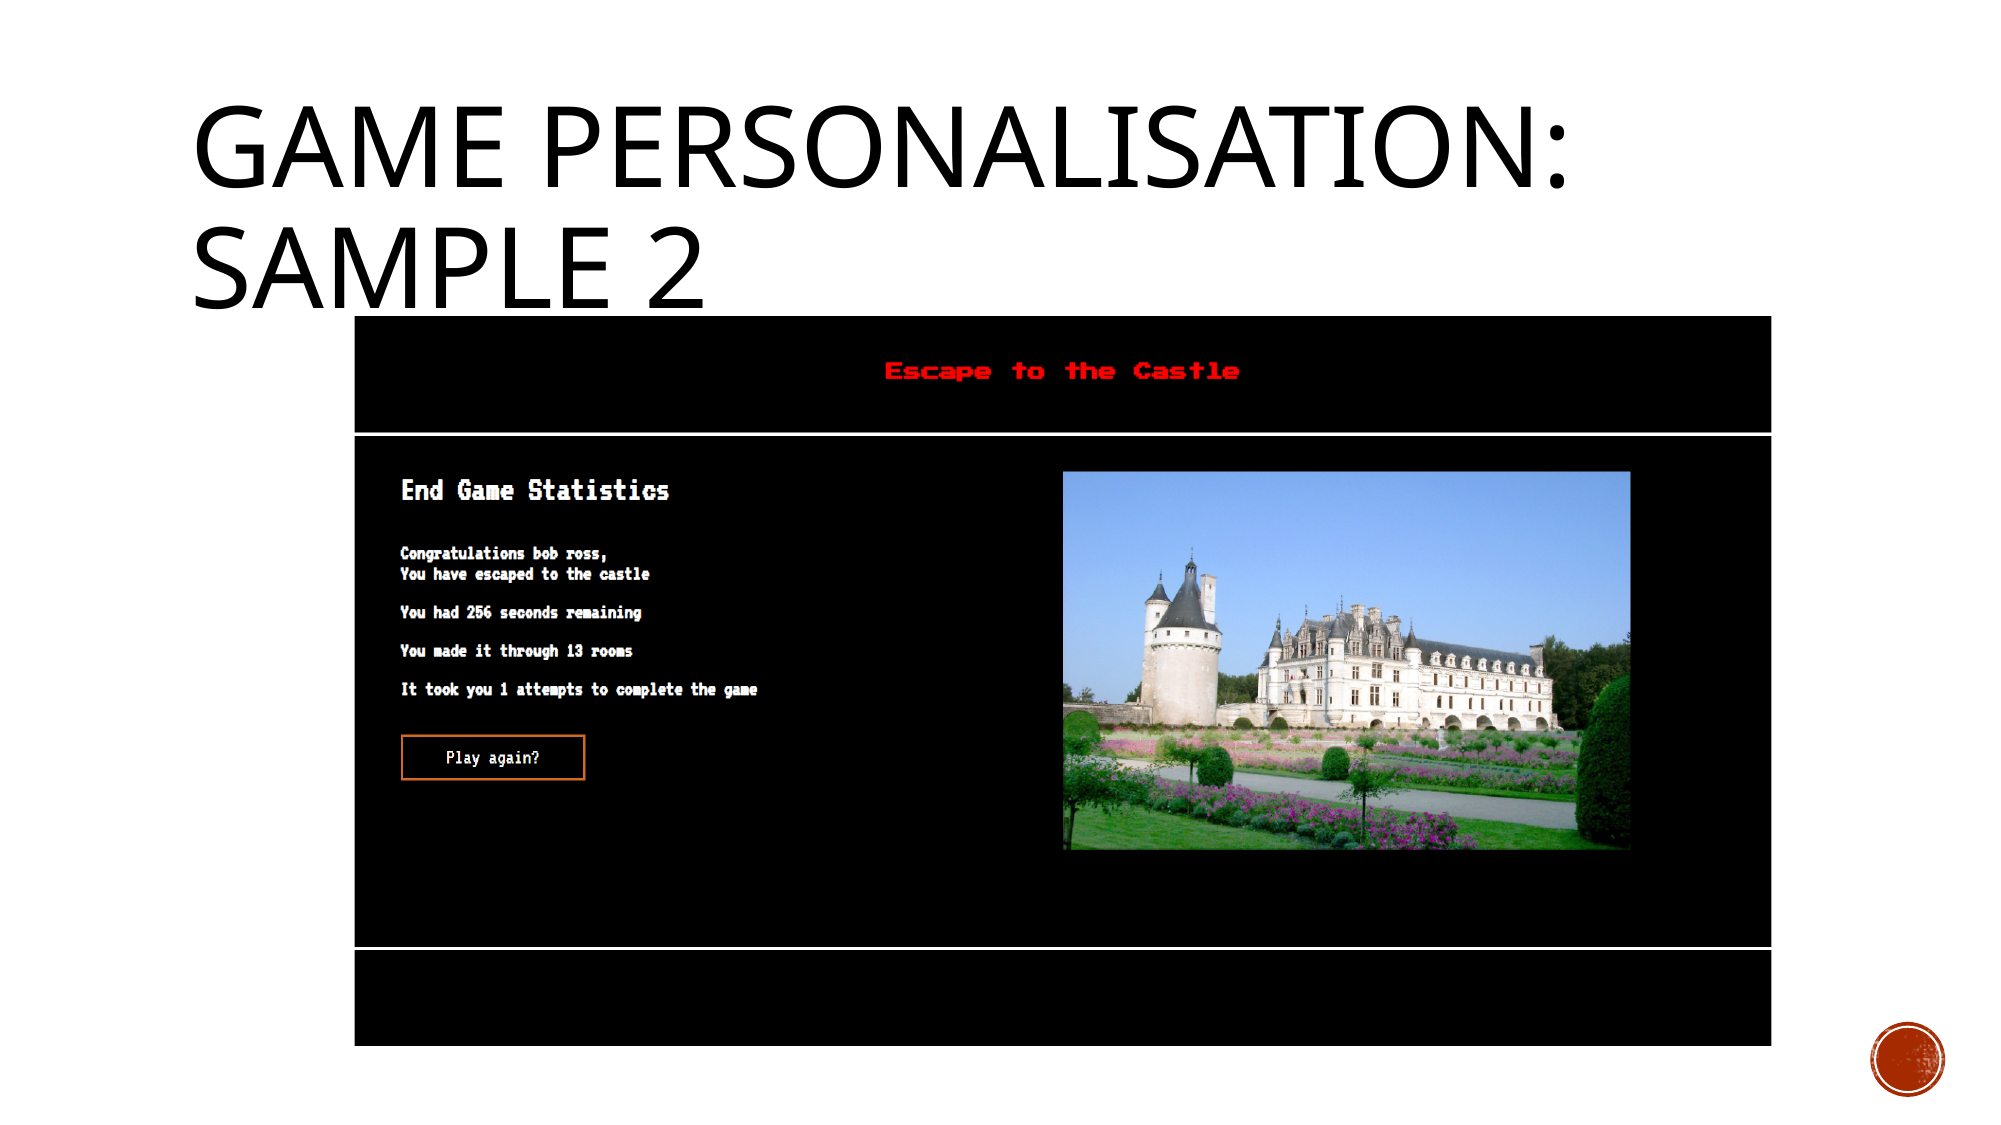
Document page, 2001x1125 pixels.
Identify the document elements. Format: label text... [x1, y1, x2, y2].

title Game personalisation: sample 2 [175, 79, 1826, 344]
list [359, 320, 1768, 1042]
